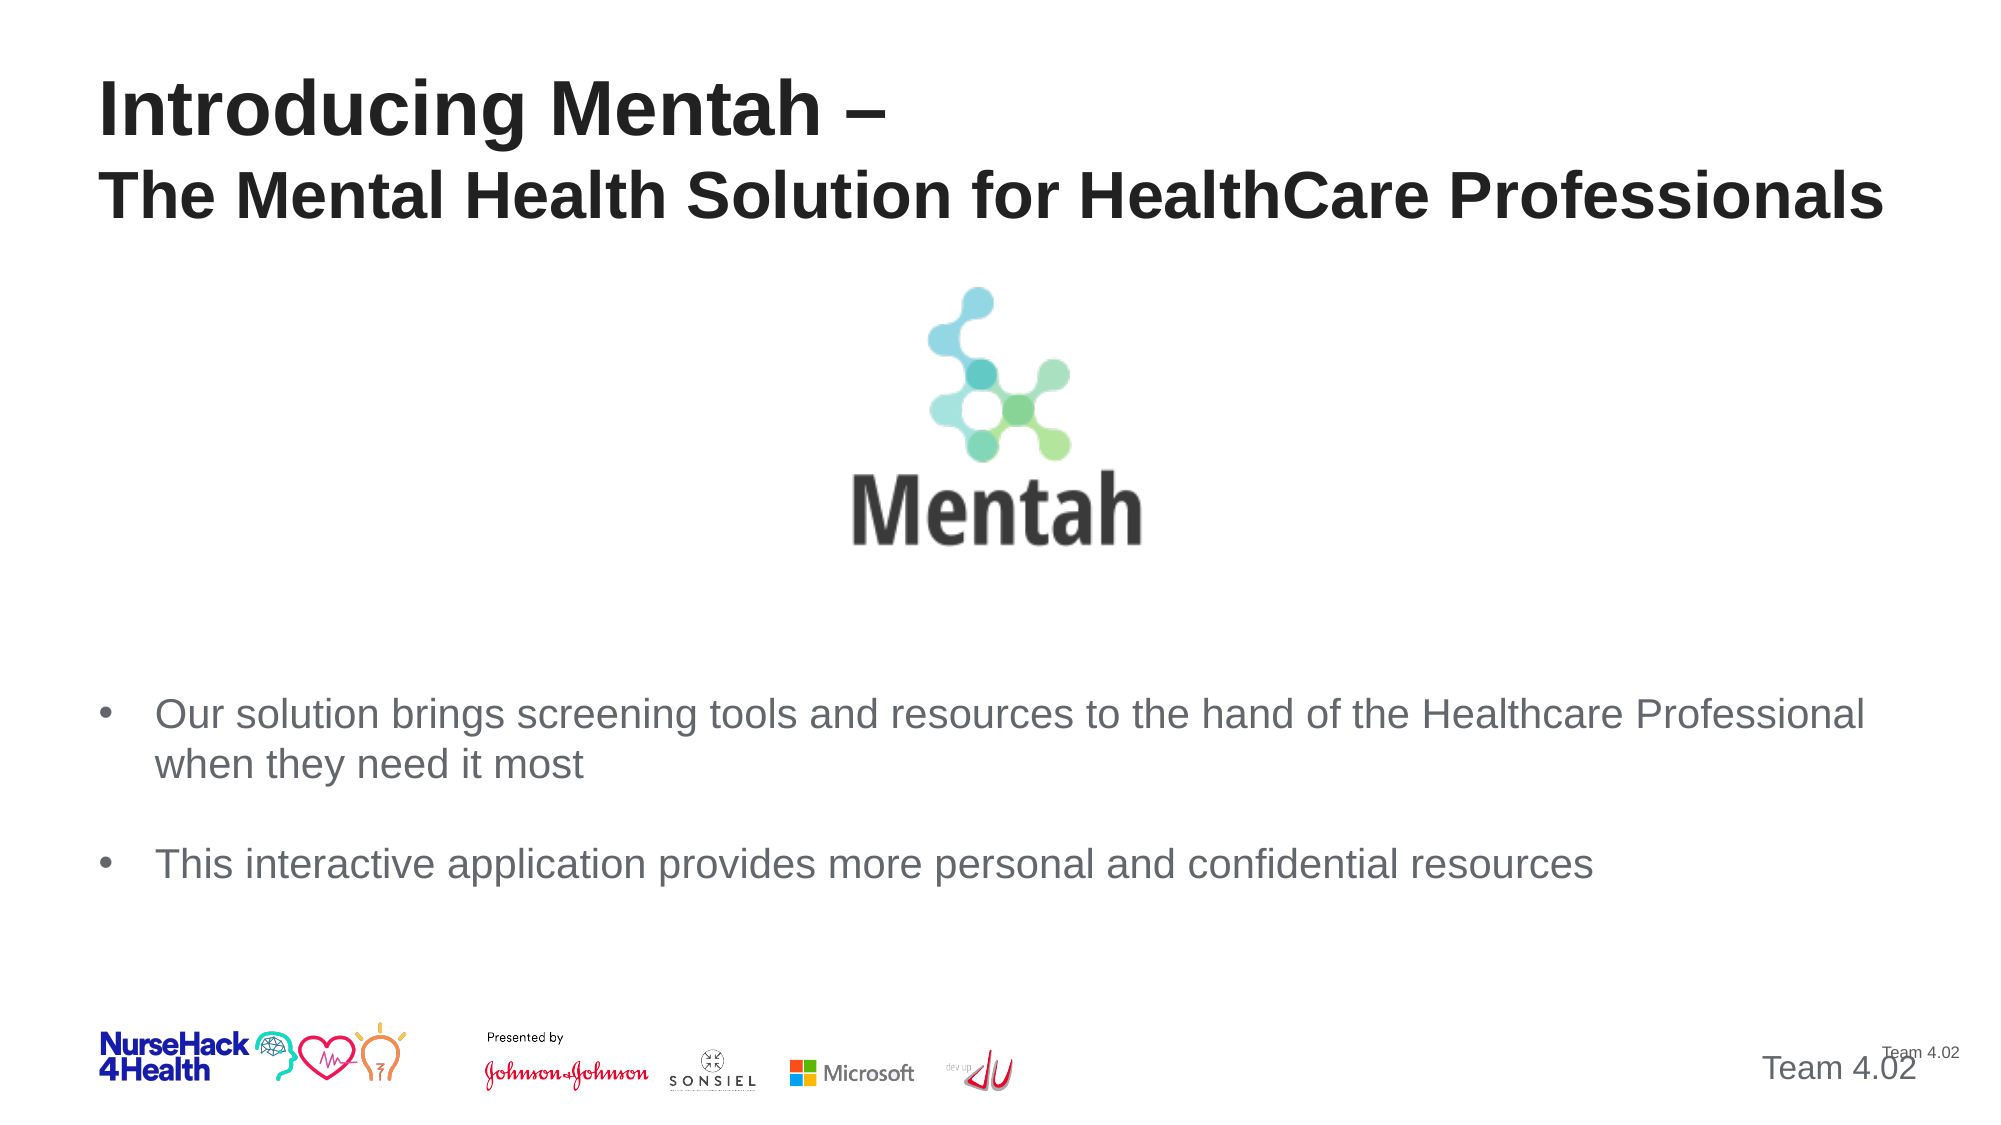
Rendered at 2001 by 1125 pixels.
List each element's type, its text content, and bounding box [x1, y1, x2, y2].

picture [821, 240, 1174, 593]
text_box Team 4.02 [1761, 1045, 1959, 1086]
list Our solution brings screening tools and resources to the hand of the Healthcare Professional when they need it most This interactive application provides more personal and confidential resources [98, 636, 1900, 943]
slide_number 4 [1846, 1038, 1976, 1094]
title Introducing Mentah – The Mental Health Solution for HealthCare Professionals [98, 57, 1901, 234]
picture [430, 1011, 1071, 1125]
